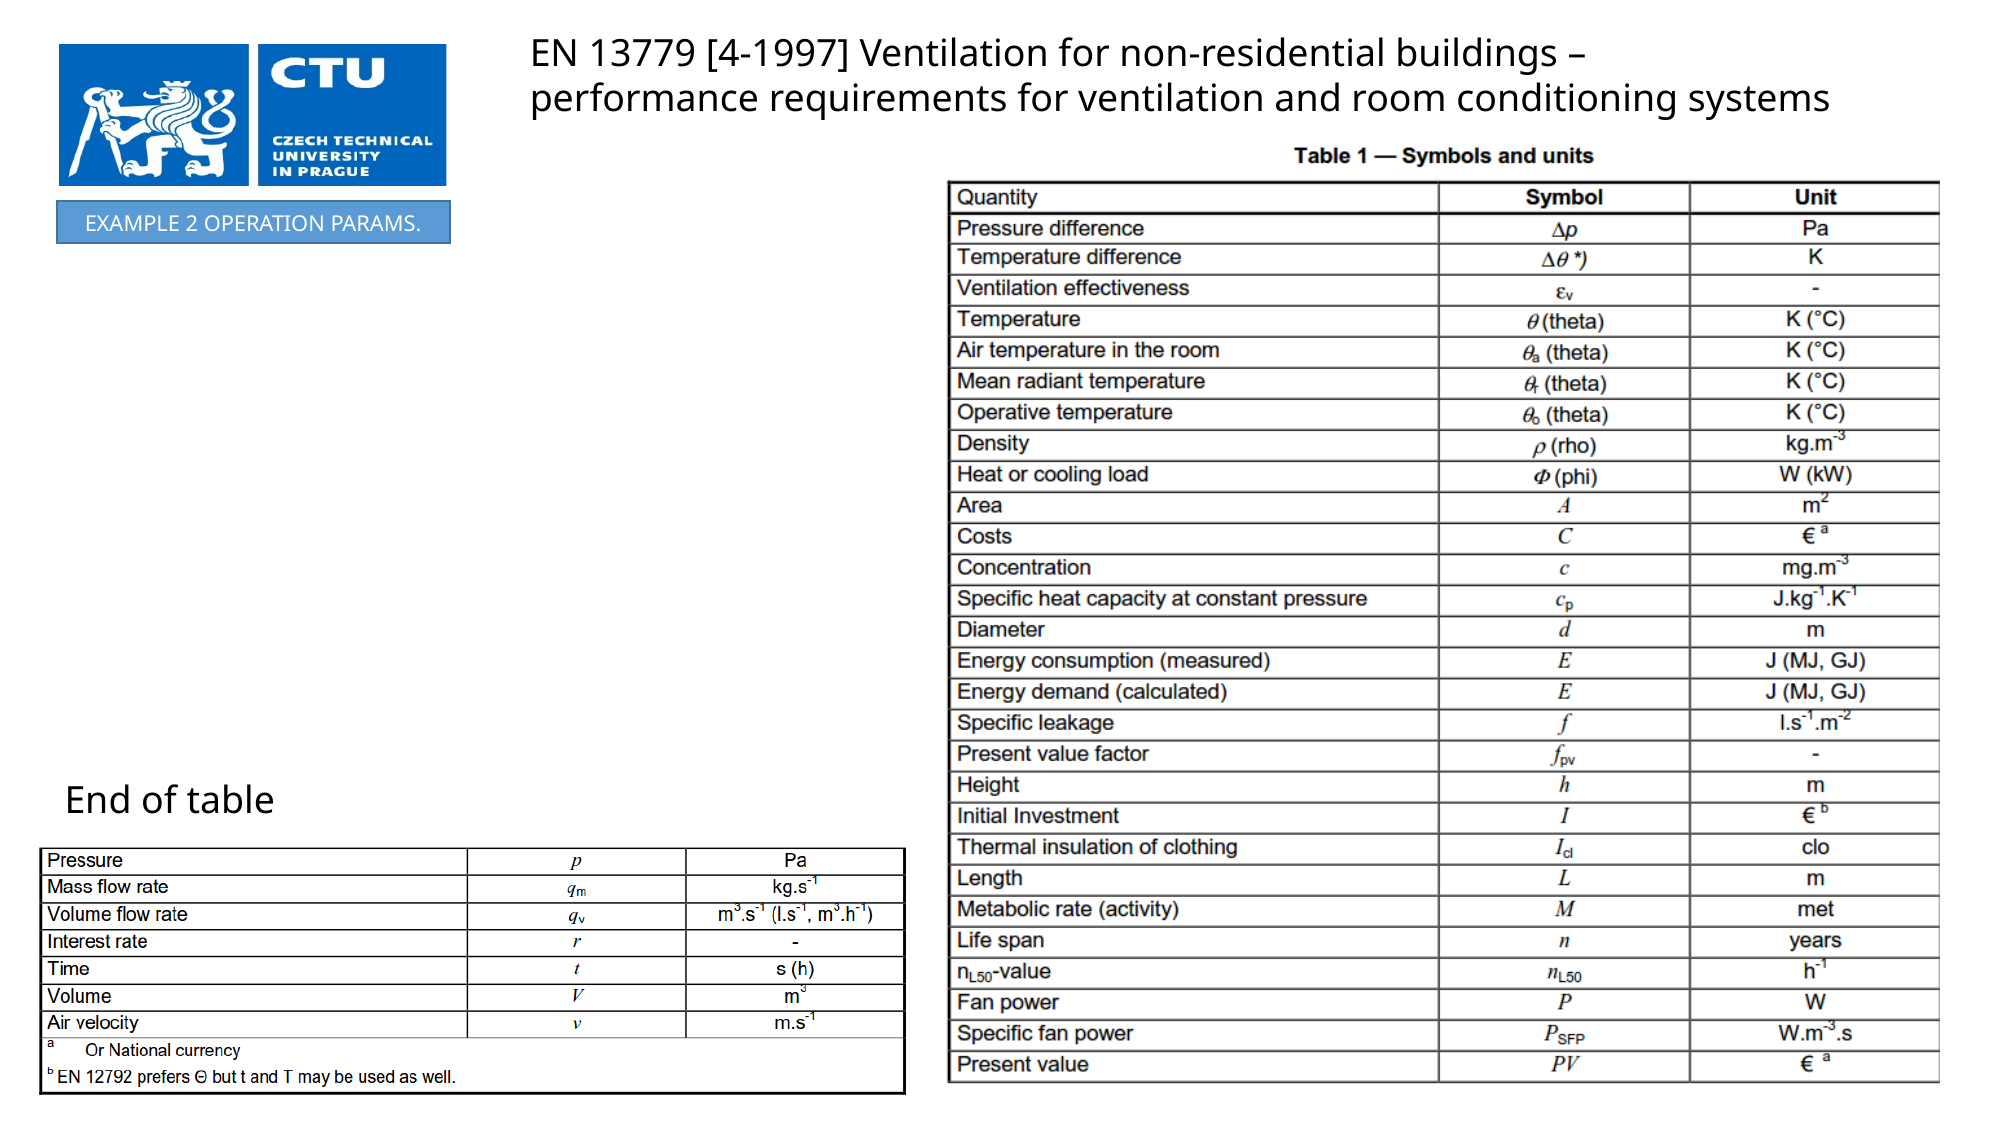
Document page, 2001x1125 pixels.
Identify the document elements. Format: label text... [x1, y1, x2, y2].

text_box EXAMPLE 2 OPERATION PARAMS. [56, 200, 451, 244]
picture [32, 838, 916, 1104]
picture [59, 44, 447, 186]
text_box EN 13779 [4-1997] Ventilation for non-residential buildings – performance requirements for ventilation and room conditioning systems [514, 21, 1847, 127]
text_box End of table [49, 768, 291, 829]
picture [935, 127, 1940, 1104]
